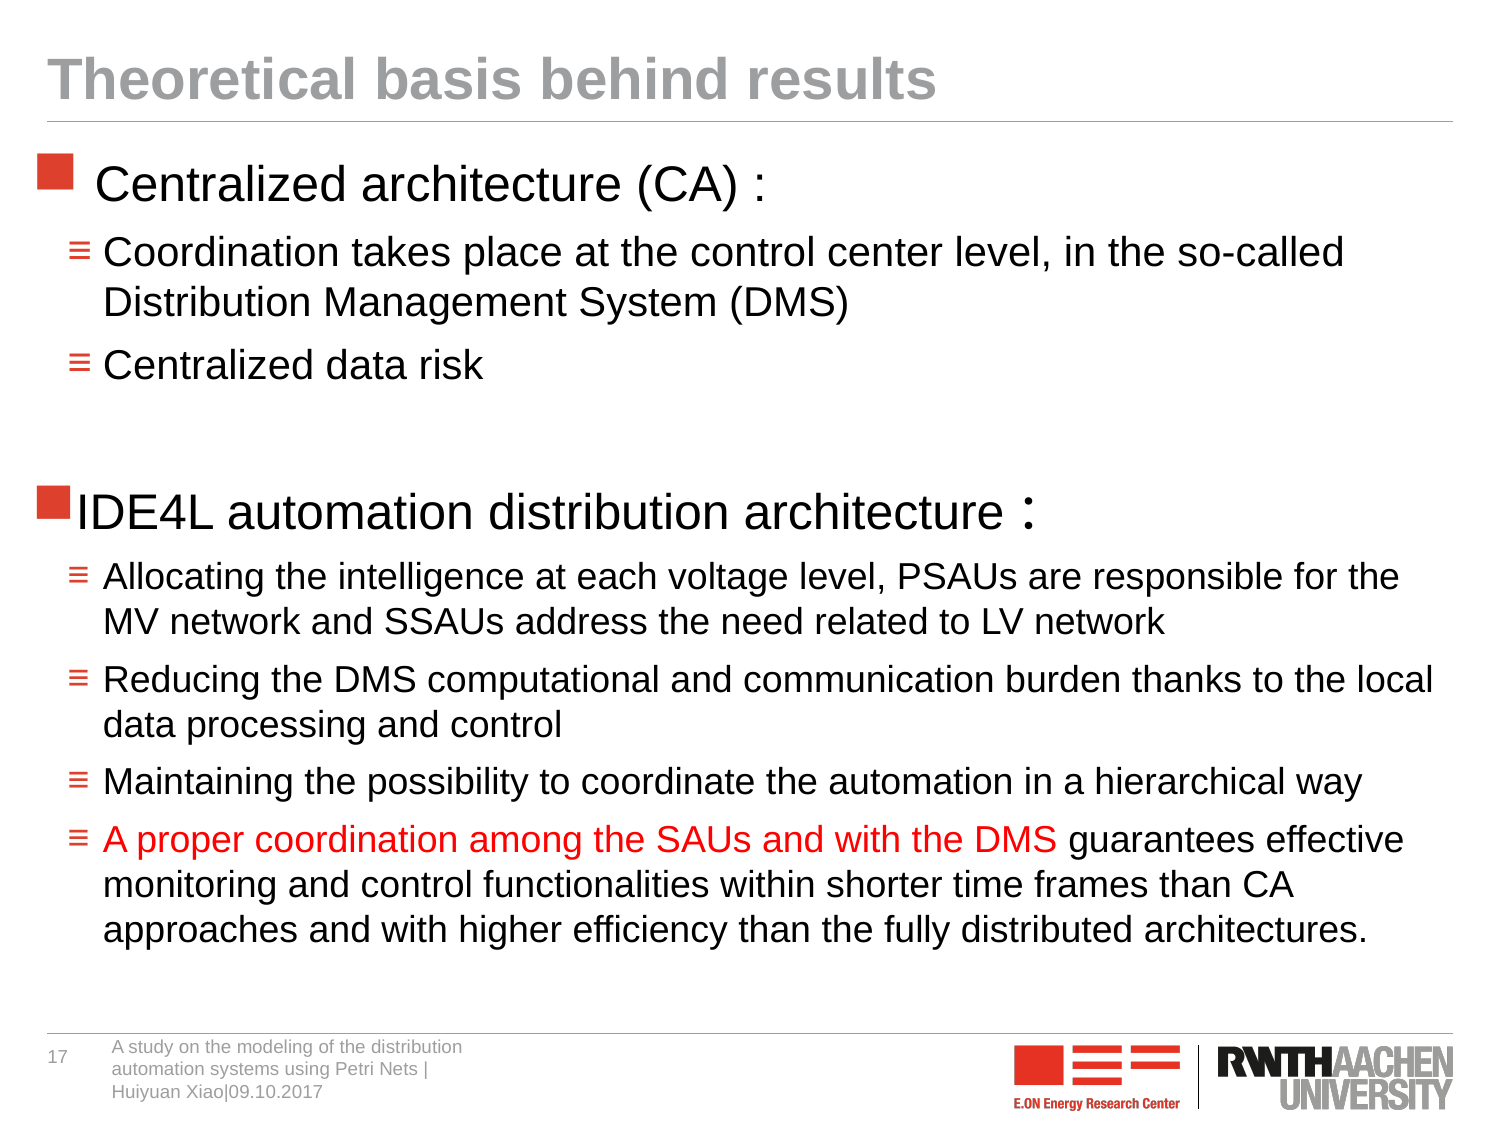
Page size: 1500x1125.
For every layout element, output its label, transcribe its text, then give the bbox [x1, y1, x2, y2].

picture [1013, 1045, 1180, 1112]
list Centralized architecture (CA) : Coordination takes place at the control center level, in the so-called Distribution Management System (DMS) Centralized data risk IDE4L automation distribution architecture： Allocating the intelligence at each voltage level, PSAUs are responsible for the MV network and SSAUs address the need related to LV network Reducing the DMS computational and communication burden thanks to the local data processing and control Maintaining the possibility to coordinate the automation in a hierarchical way A proper coordination among the SAUs and with the DMS guarantees effective monitoring and control functionalities within shorter time frames than CA approaches and with higher efficiency than the fully distributed architectures. [32, 147, 1443, 986]
picture [1218, 1046, 1453, 1111]
title Theoretical basis behind results [47, 23, 1453, 113]
